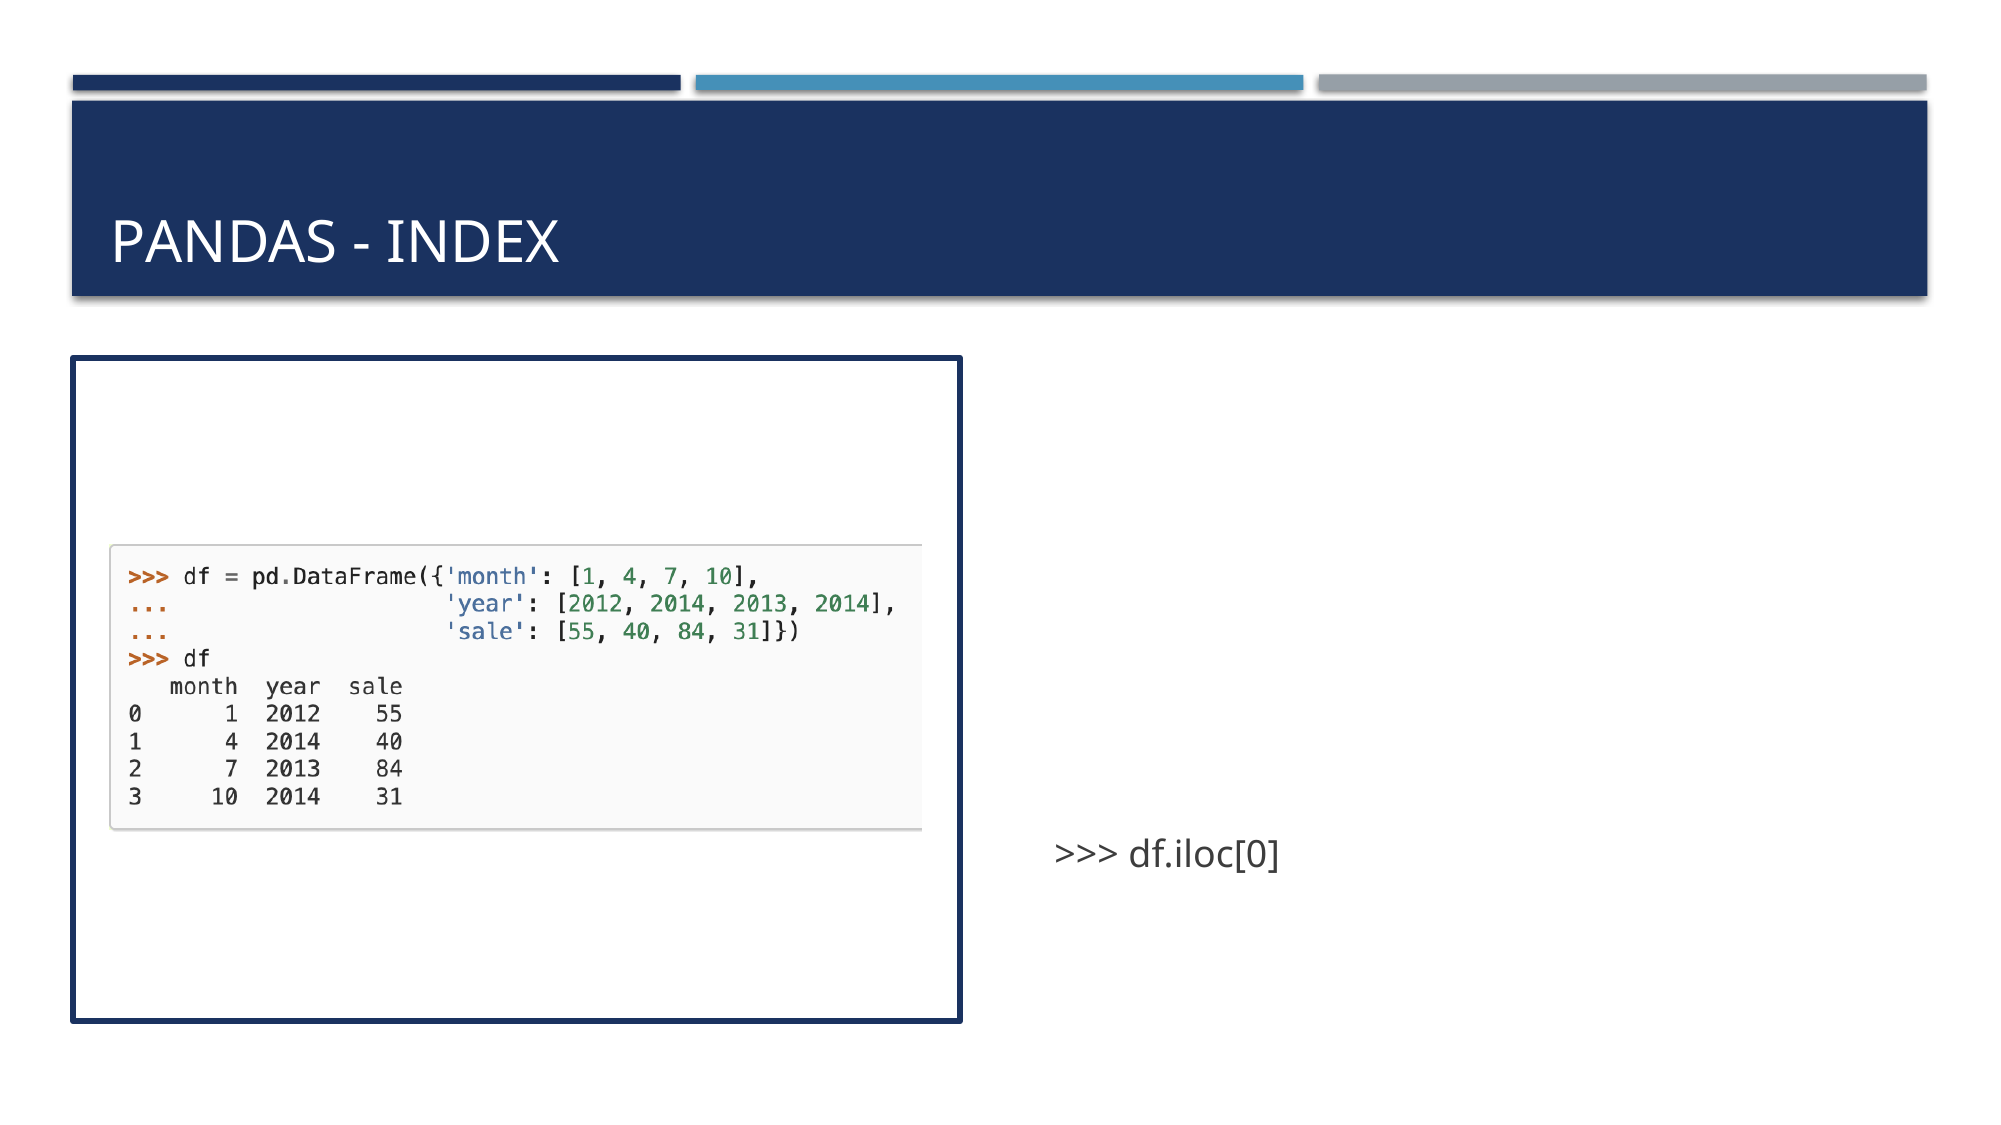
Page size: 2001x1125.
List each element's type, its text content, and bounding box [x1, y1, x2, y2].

picture [107, 541, 923, 832]
title Pandas - INDEX [95, 115, 1905, 282]
list >>> df.iloc[0] [1039, 357, 1905, 1022]
text_box [71, 356, 962, 1023]
